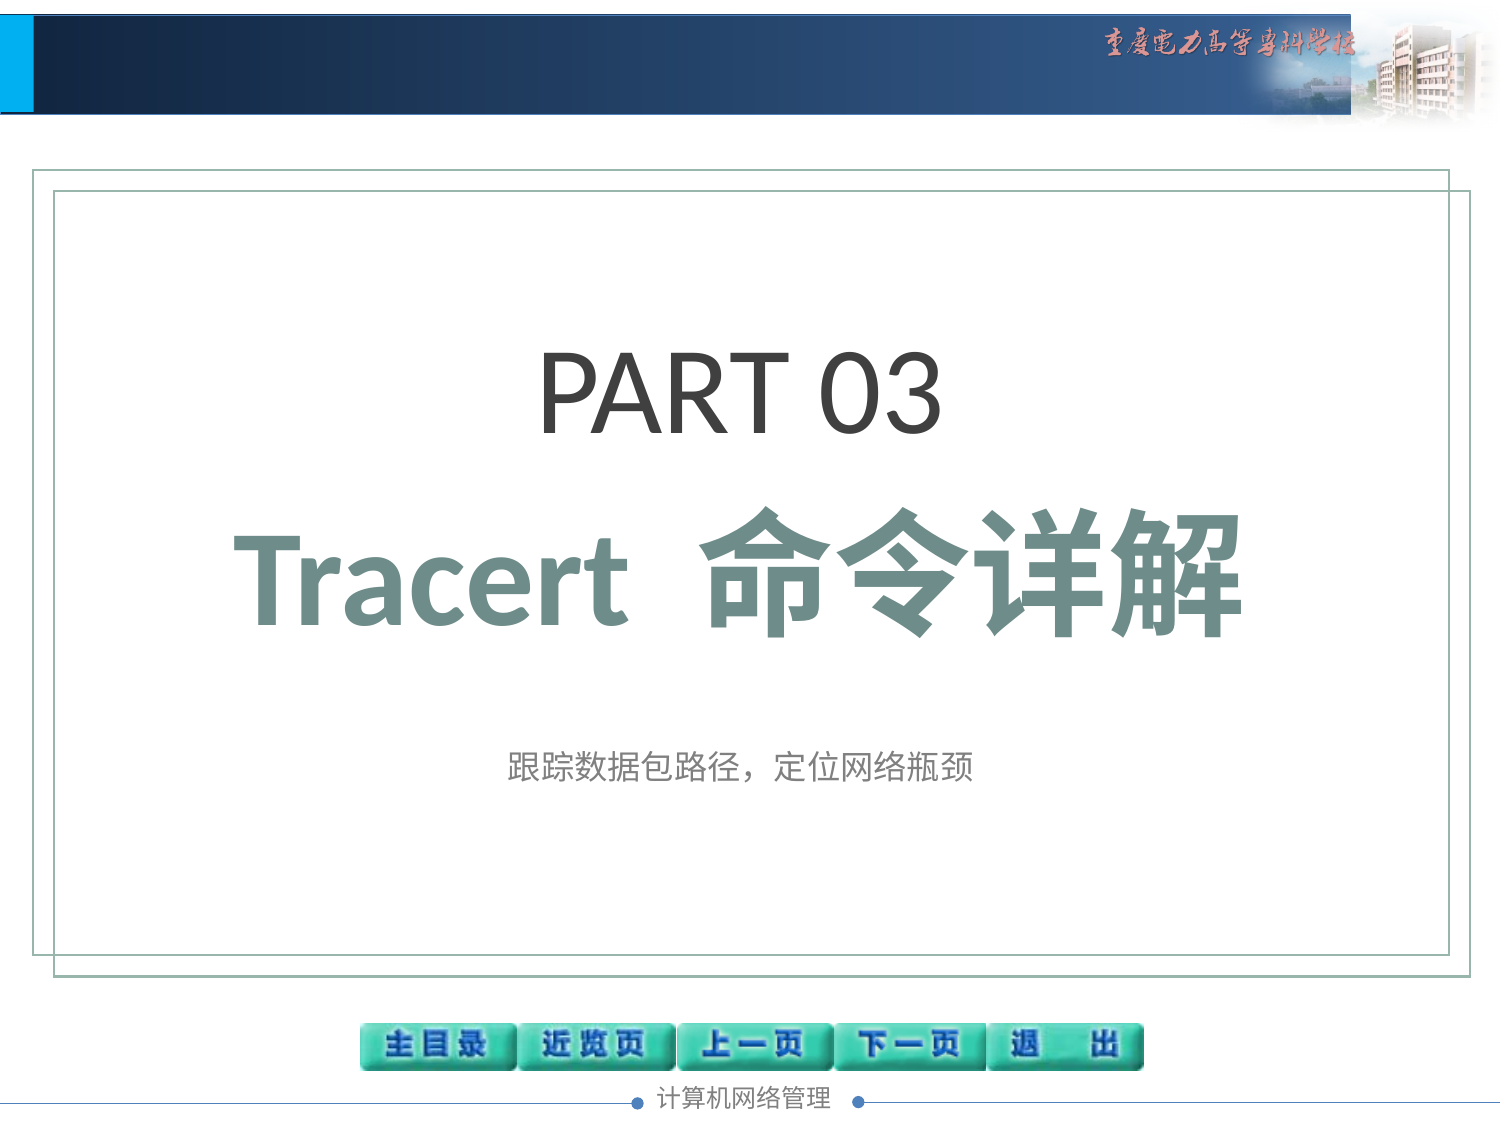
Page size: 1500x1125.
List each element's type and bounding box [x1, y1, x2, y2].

slide_number [1351, 56, 1441, 78]
text_box [32, 169, 1471, 977]
picture [1084, 15, 1374, 86]
picture [677, 1023, 1144, 1071]
picture [360, 1023, 676, 1071]
text_box [163, 301, 1318, 789]
text_box [1351, 52, 1447, 82]
